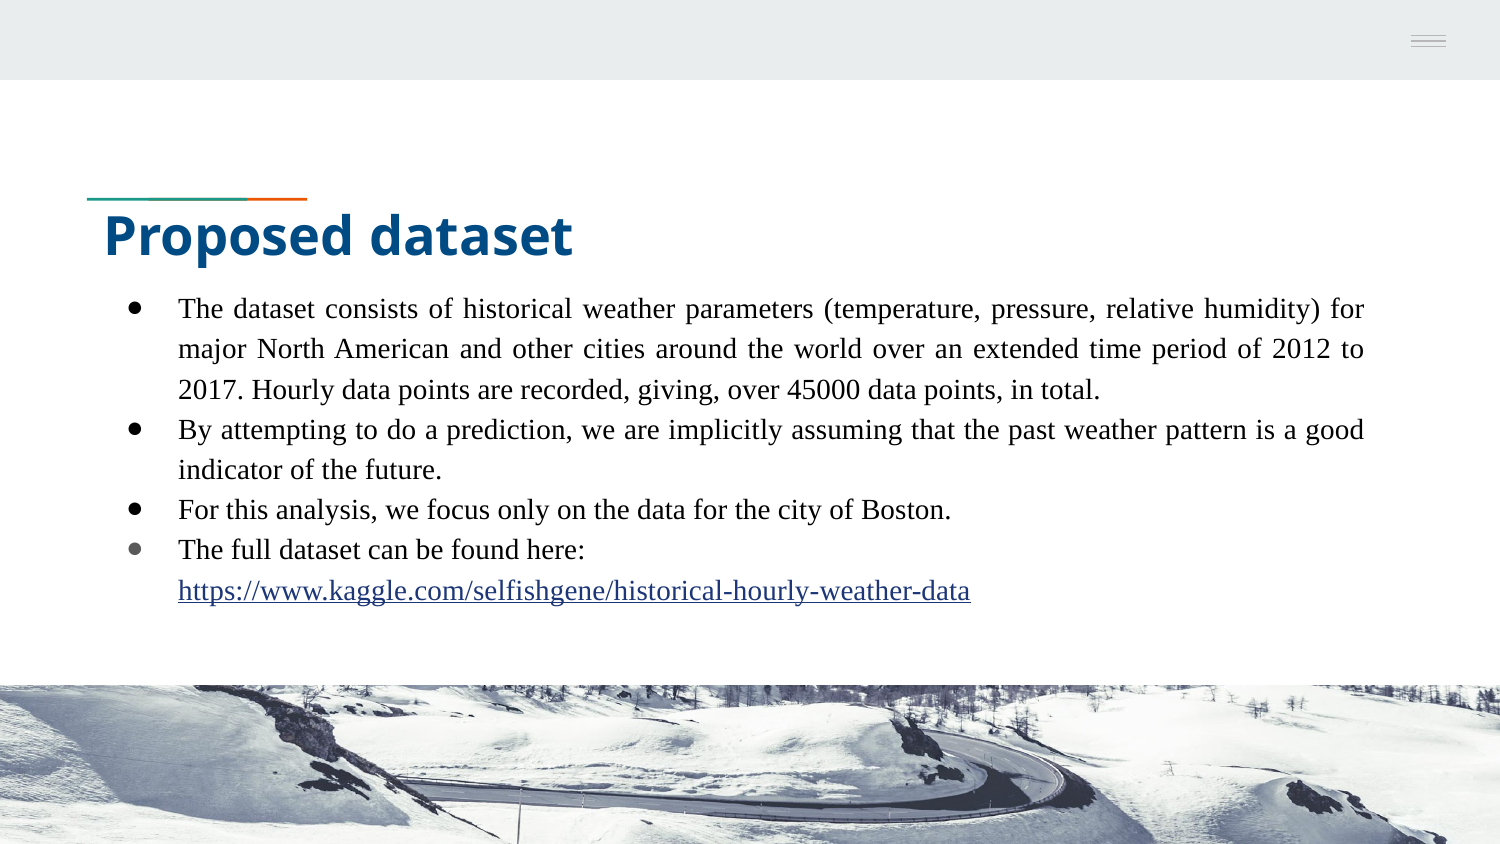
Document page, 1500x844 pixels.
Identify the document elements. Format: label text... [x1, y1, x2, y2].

list The dataset consists of historical weather parameters (temperature, pressure, relative humidity) for major North American and other cities around the world over an extended time period of 2012 to 2017. Hourly data points are recorded, giving, over 45000 data points, in total. By attempting to do a prediction, we are implicitly assuming that the past weather pattern is a good indicator of the future. For this analysis, we focus only on the data for the city of Boston. The full dataset can be found here: https://www.kaggle.com/selfishgene/historical-hourly-weather-data [88, 269, 1381, 645]
title Proposed dataset [88, 186, 1381, 269]
picture [0, 684, 1500, 844]
